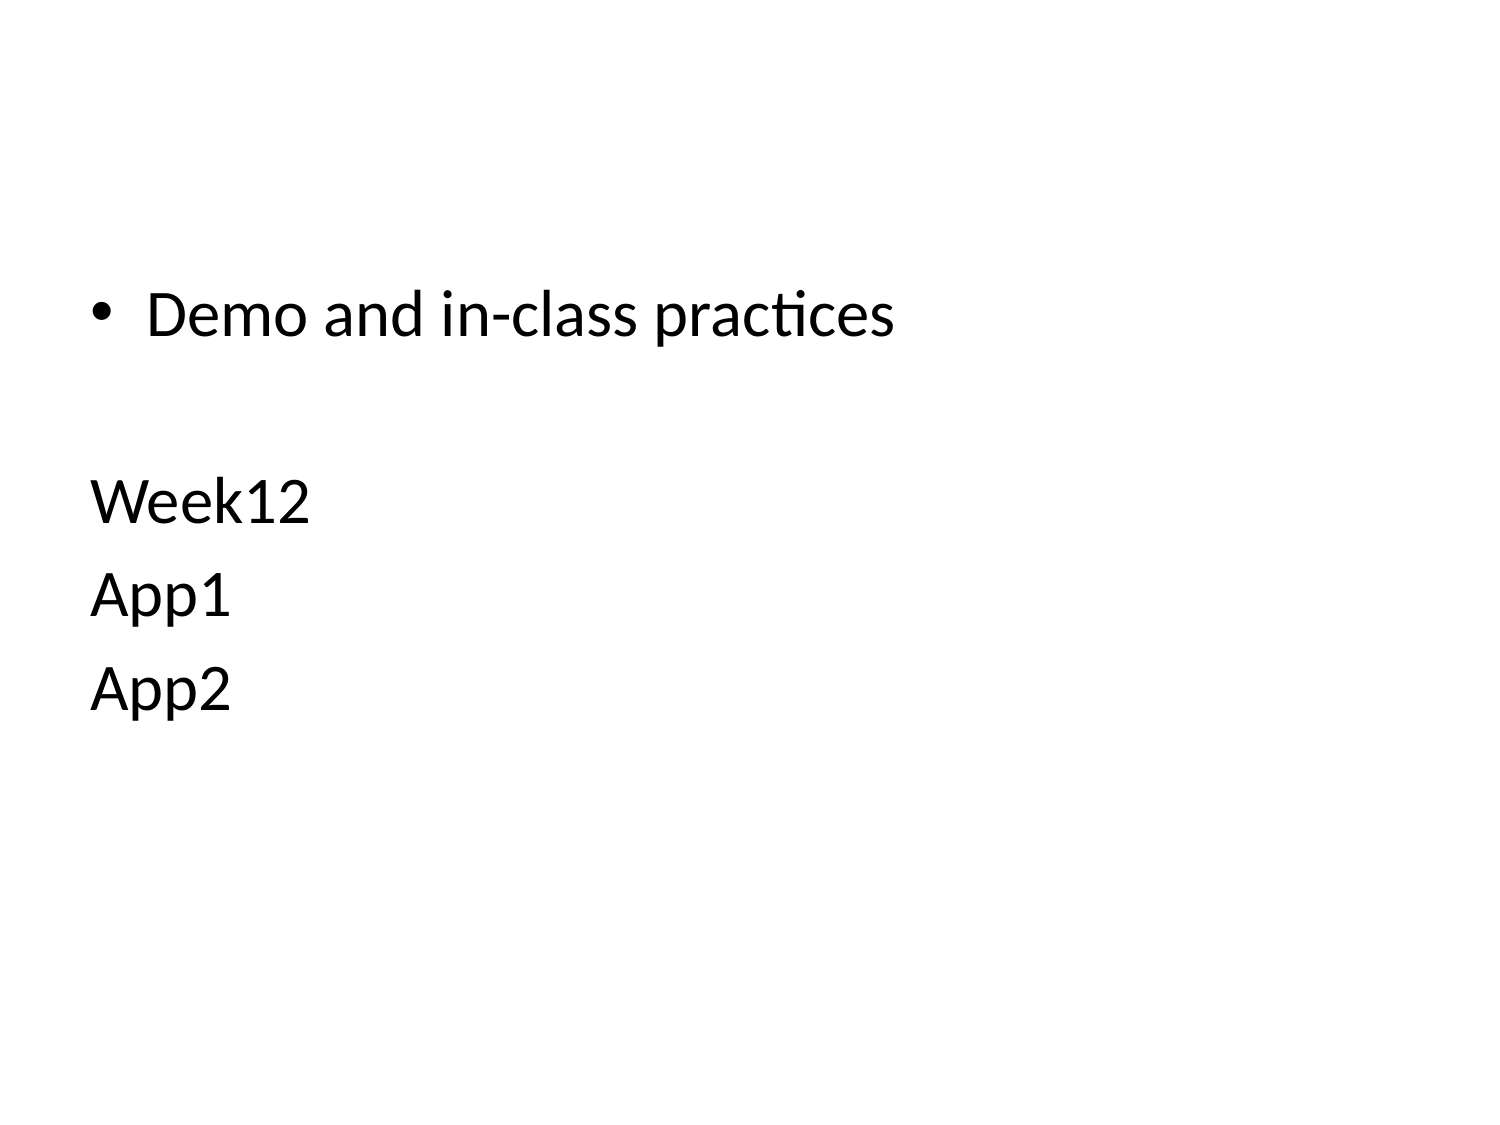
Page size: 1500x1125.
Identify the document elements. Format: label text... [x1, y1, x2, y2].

list Demo and in-class practices Week12 App1 App2 [75, 262, 1425, 1005]
